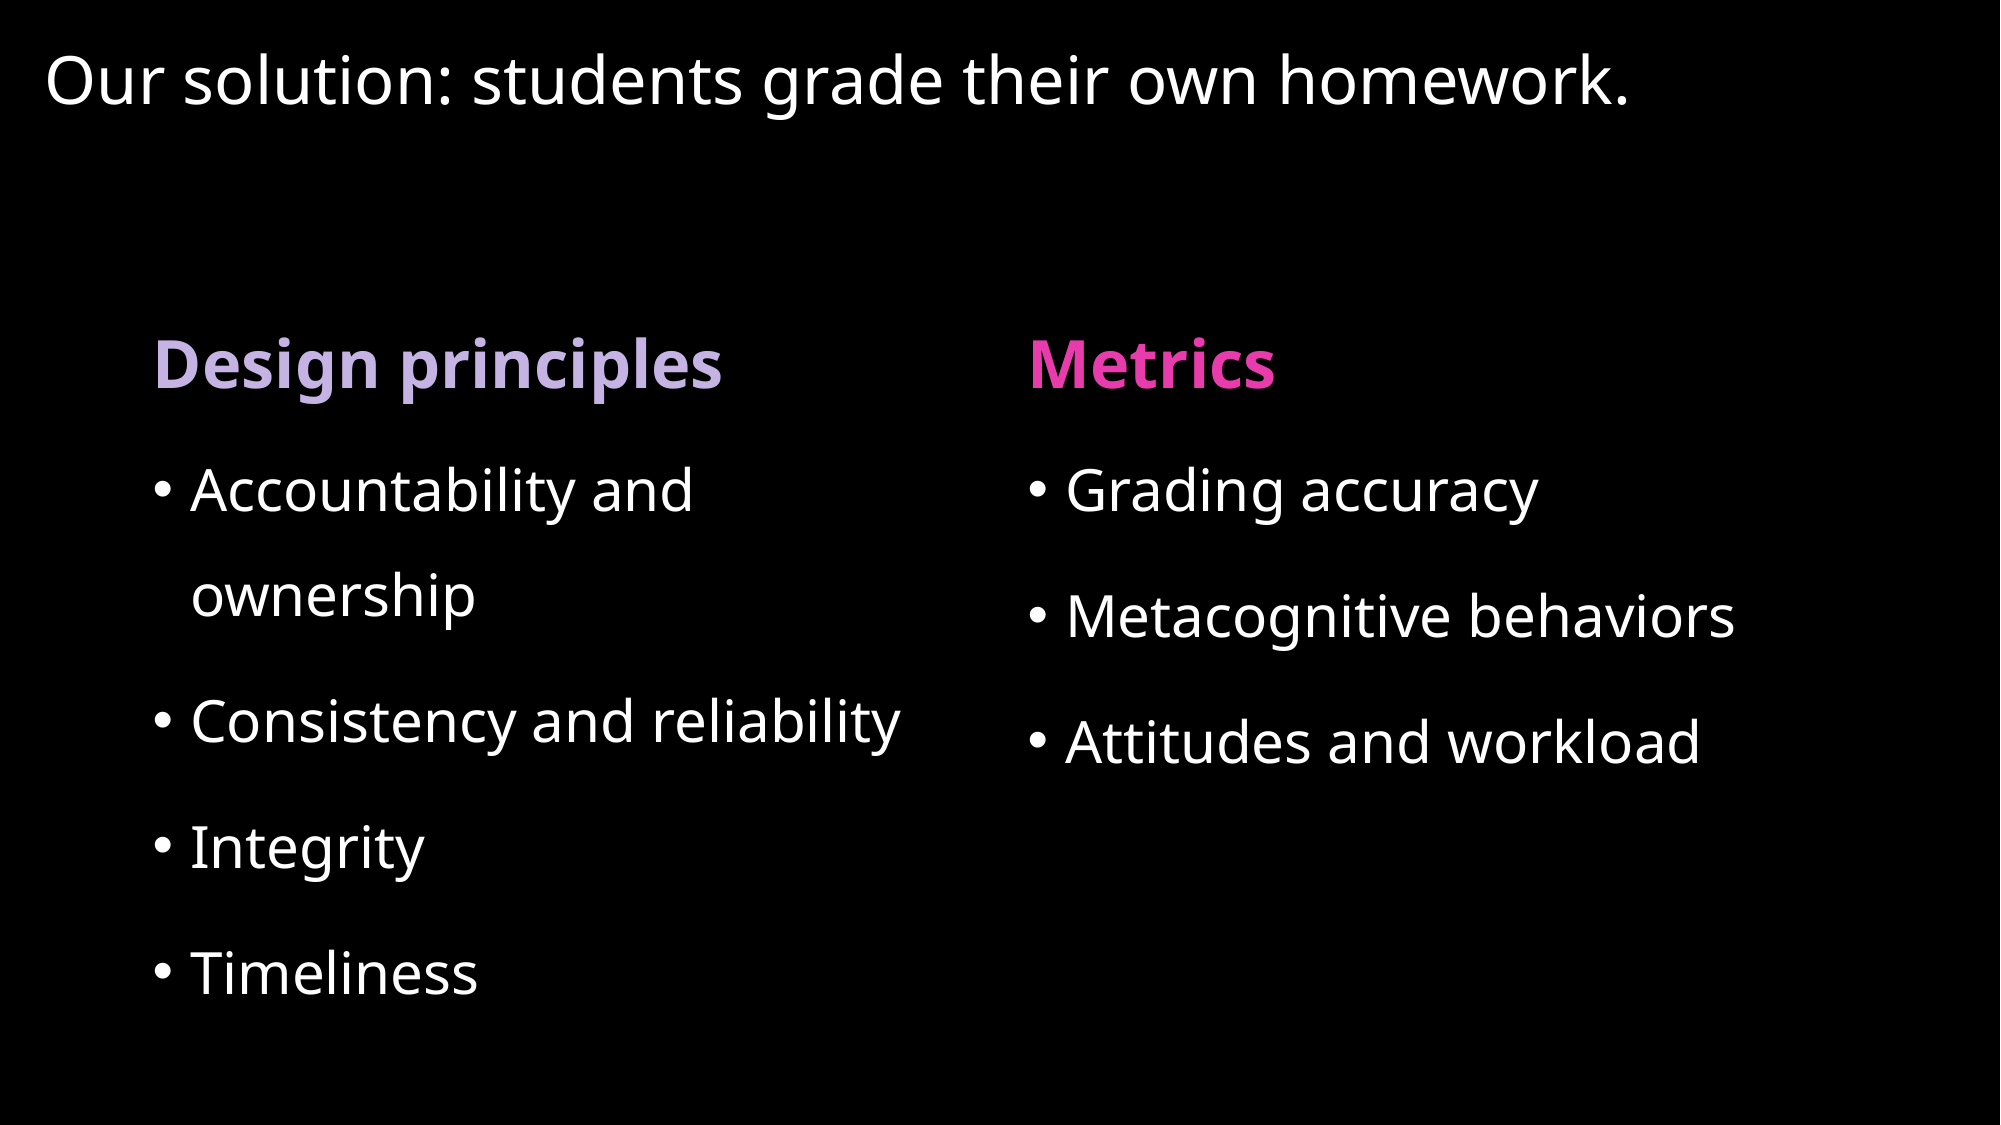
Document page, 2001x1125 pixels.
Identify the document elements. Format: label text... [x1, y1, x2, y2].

list Design principles [137, 275, 984, 410]
list Metrics [1012, 275, 1863, 410]
list Accountability and ownership Consistency and reliability Integrity Timeliness [137, 410, 984, 1016]
title Our solution: students grade their own homework. [29, 0, 1755, 167]
list Grading accuracy Metacognitive behaviors Attitudes and workload [1012, 410, 1863, 1016]
